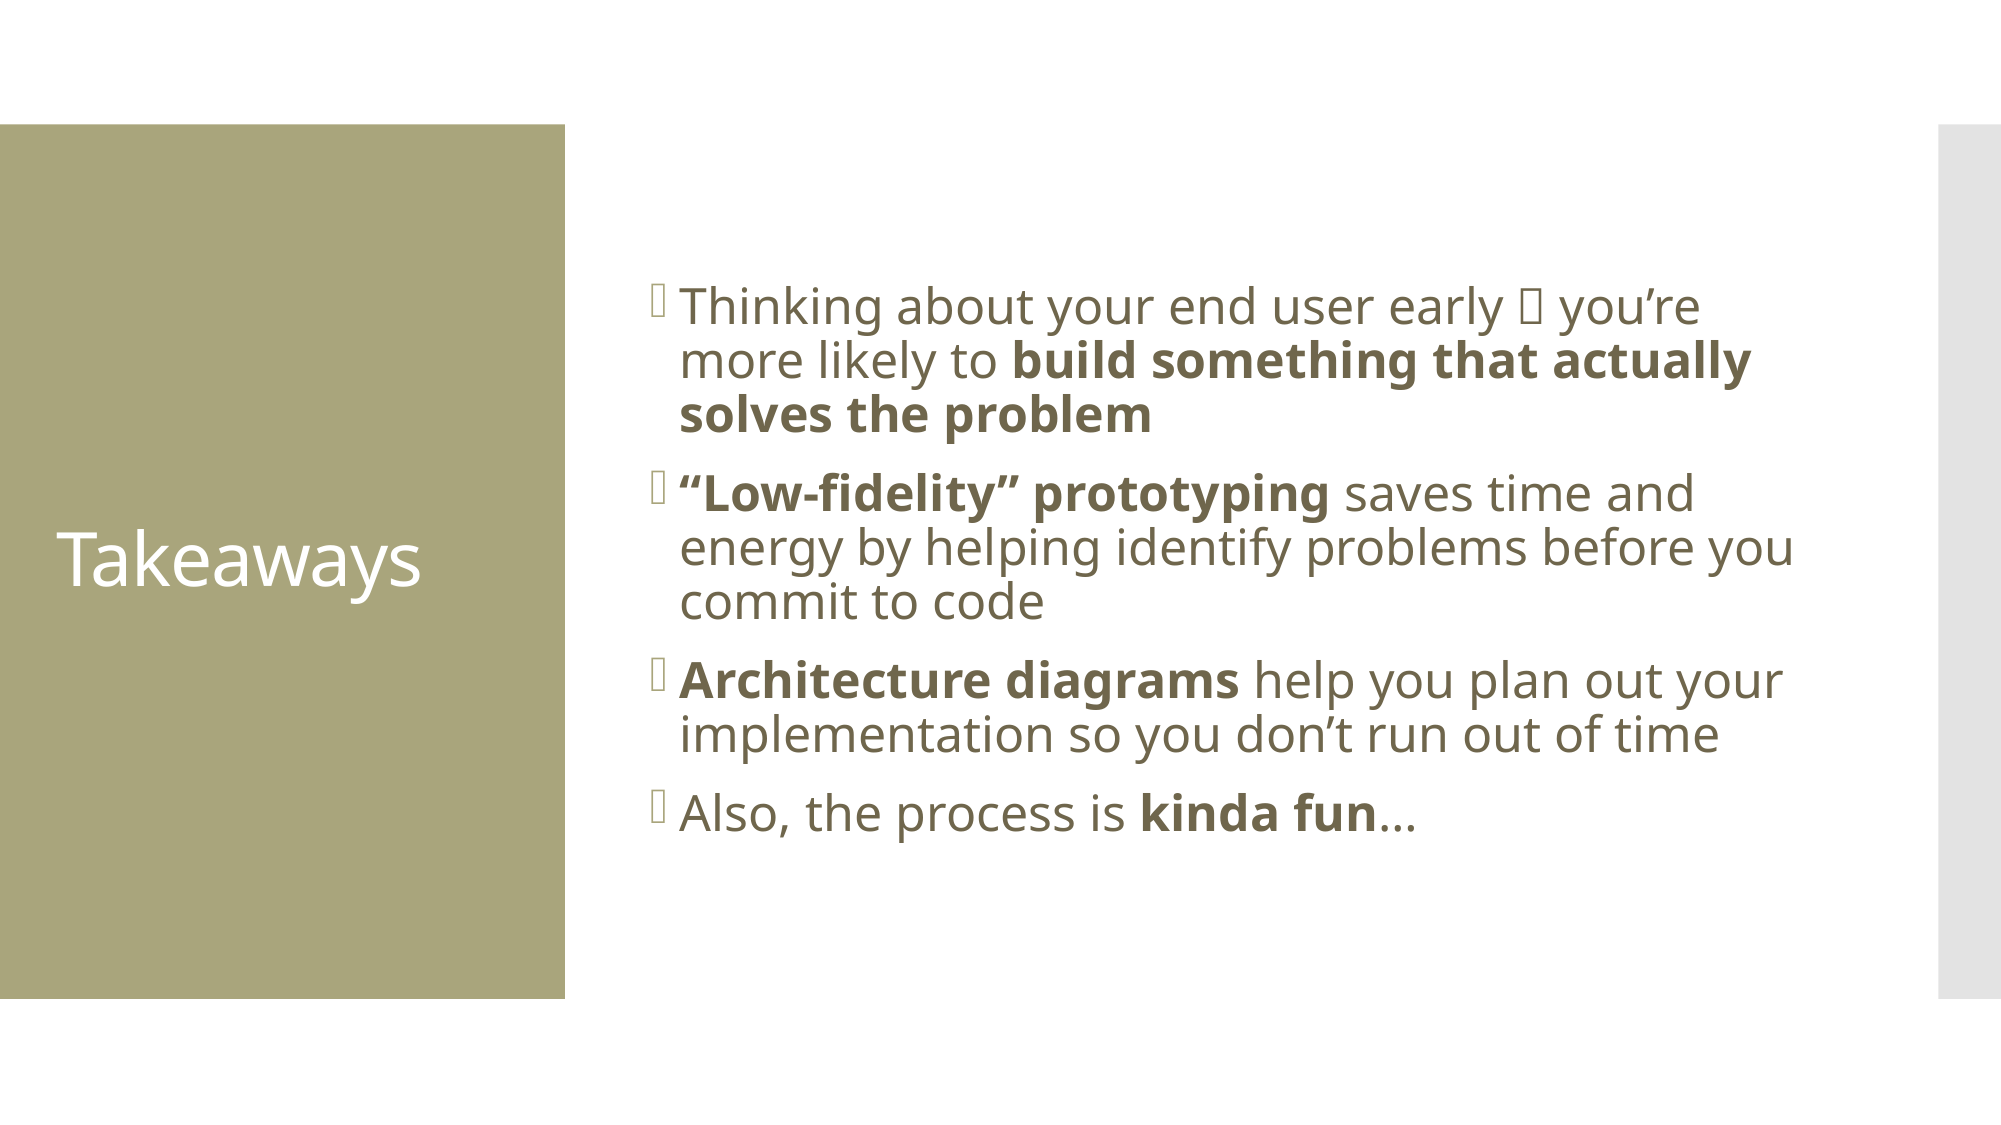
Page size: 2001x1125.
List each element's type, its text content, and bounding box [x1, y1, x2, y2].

title Takeaways [41, 184, 525, 940]
list Thinking about your end user early  you’re more likely to build something that actually solves the problem “Low-fidelity” prototyping saves time and energy by helping identify problems before you commit to code Architecture diagrams help you plan out your implementation so you don’t run out of time Also, the process is kinda fun… [634, 141, 1835, 982]
